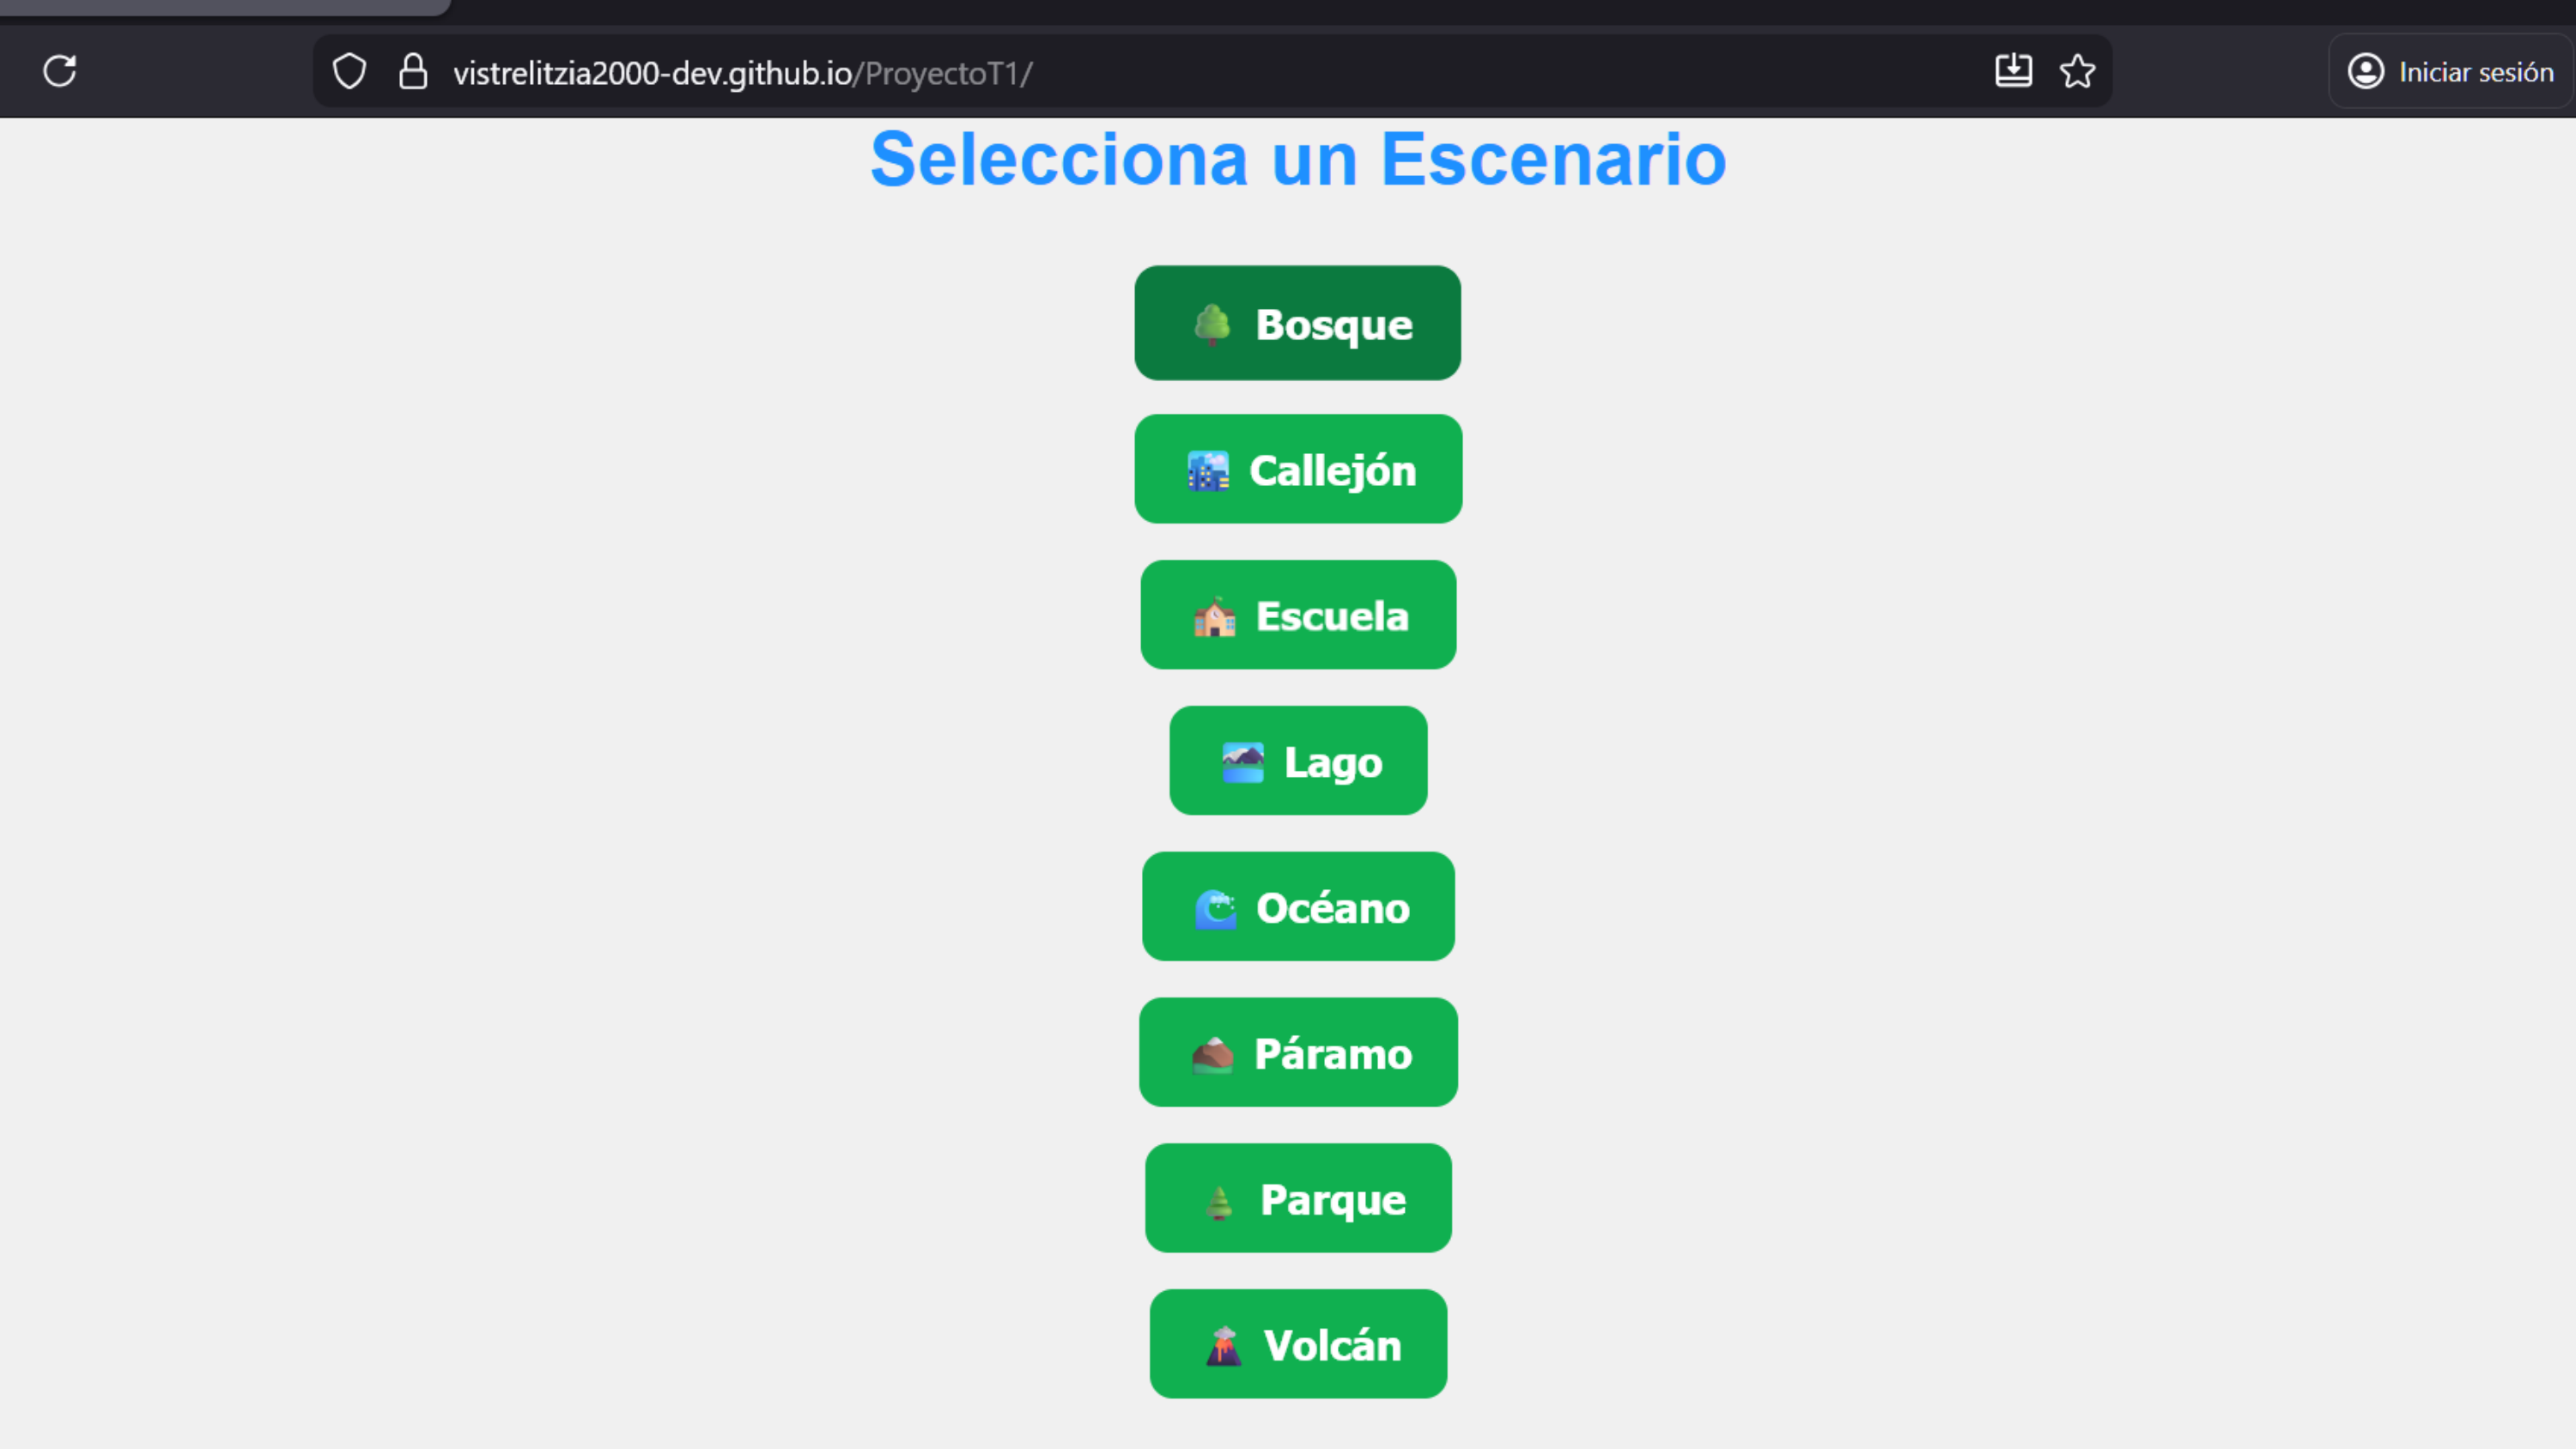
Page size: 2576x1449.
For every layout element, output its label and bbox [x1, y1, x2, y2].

text_box [0, 0, 2576, 1449]
